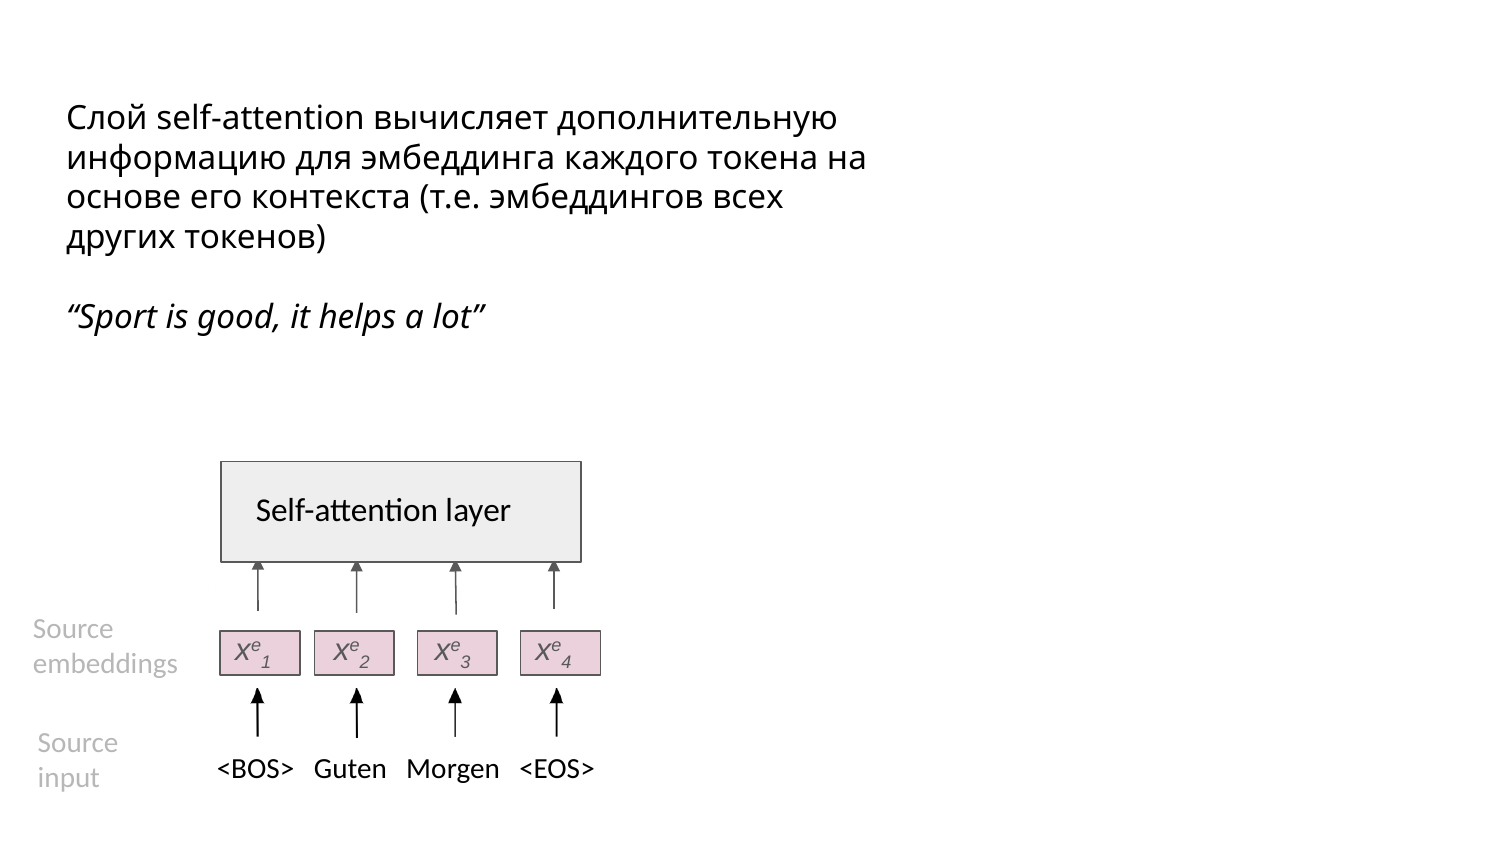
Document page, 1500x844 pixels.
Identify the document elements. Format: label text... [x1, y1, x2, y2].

text_box Source embeddings [17, 601, 189, 687]
text_box Self-attention layer [240, 480, 618, 536]
text_box Source input [22, 715, 148, 801]
picture [195, 563, 602, 743]
text_box <BOS> Guten Morgen <EOS> [195, 741, 662, 827]
text_box [221, 461, 582, 562]
text_box Слой self-attention вычисляет дополнительную информацию для эмбеддинга каждого токена на основе его контекста (т.е. эмбеддингов всех других токенов) “Sport is good, it helps a lot” [51, 80, 914, 351]
